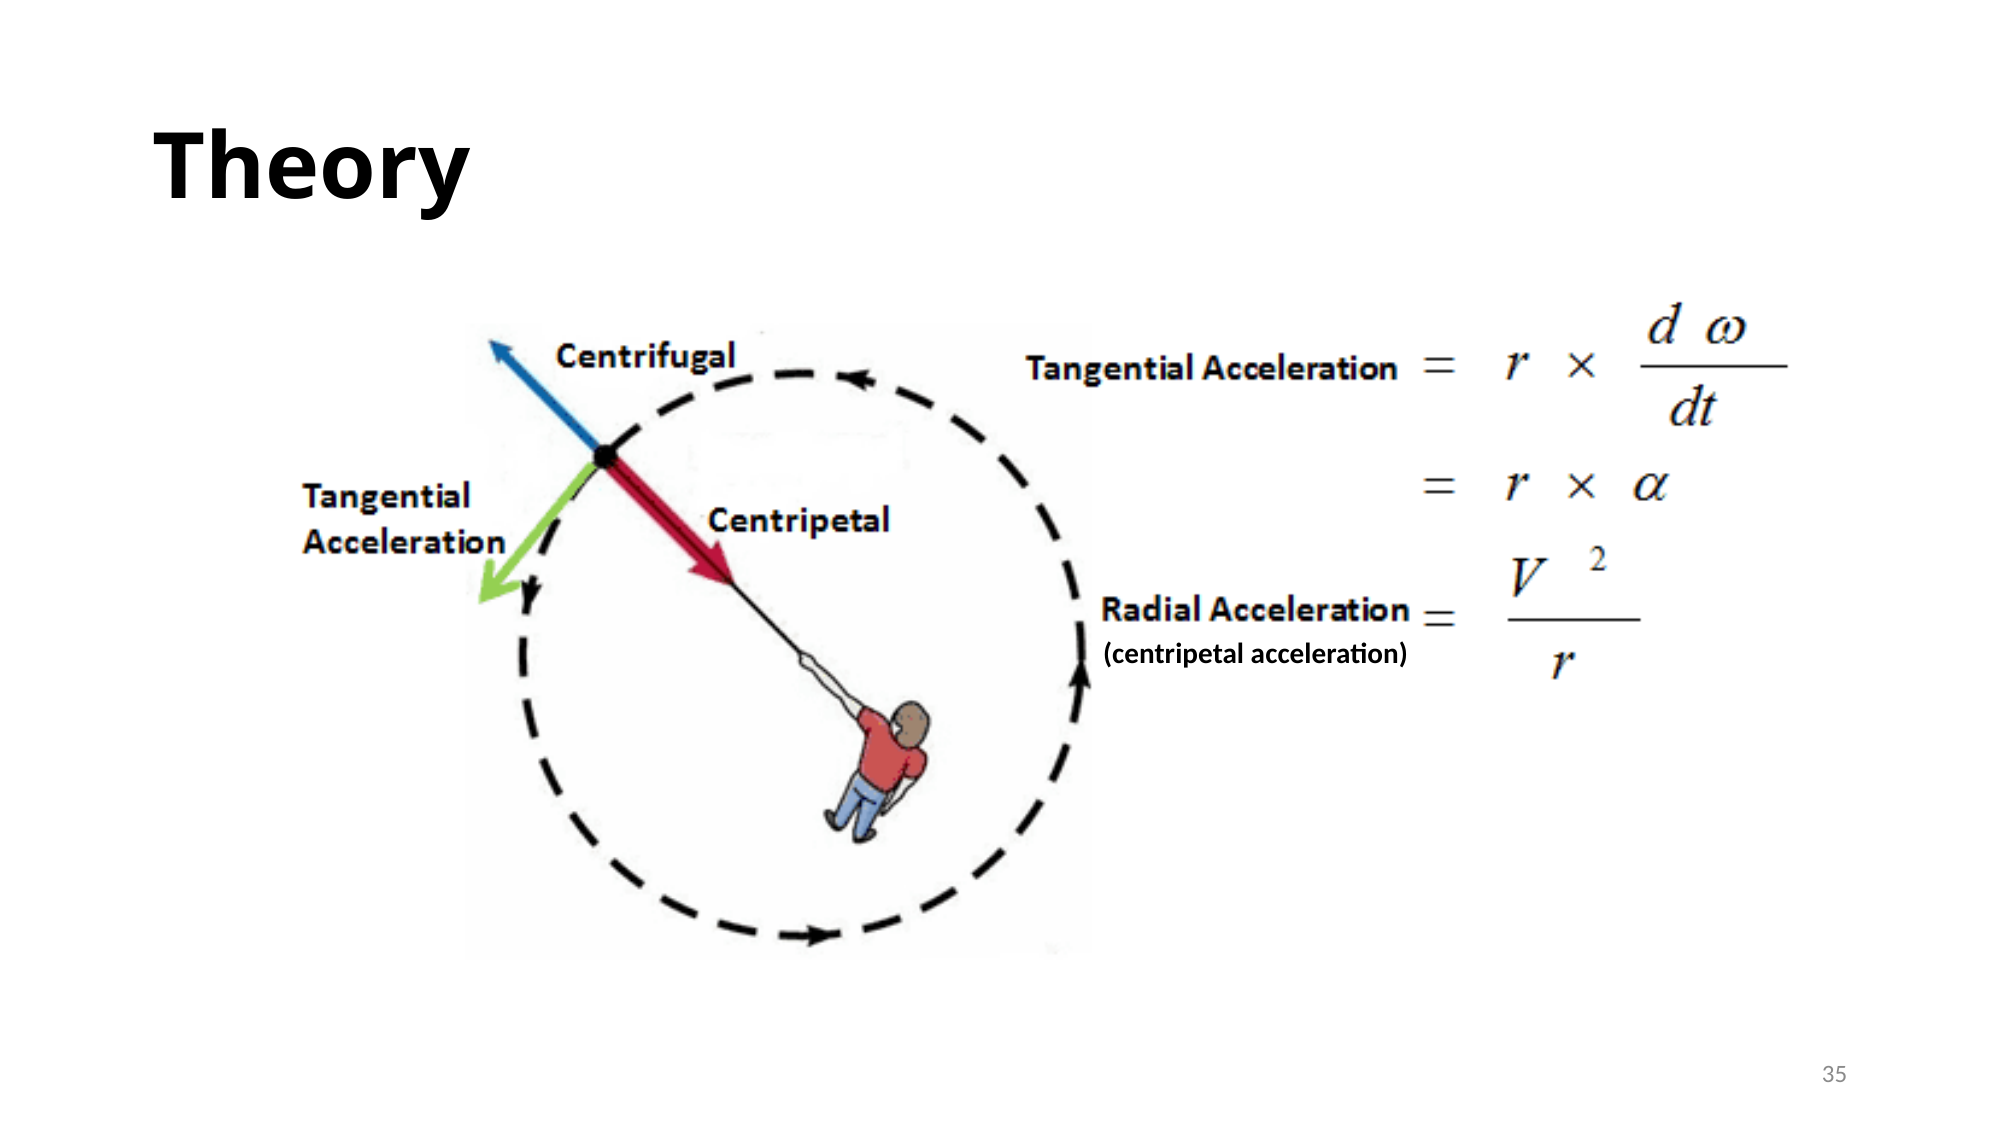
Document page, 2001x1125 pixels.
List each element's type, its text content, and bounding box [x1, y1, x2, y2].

picture [299, 262, 1792, 967]
slide_number 35 [1412, 1042, 1863, 1103]
title Theory [137, 59, 1863, 278]
